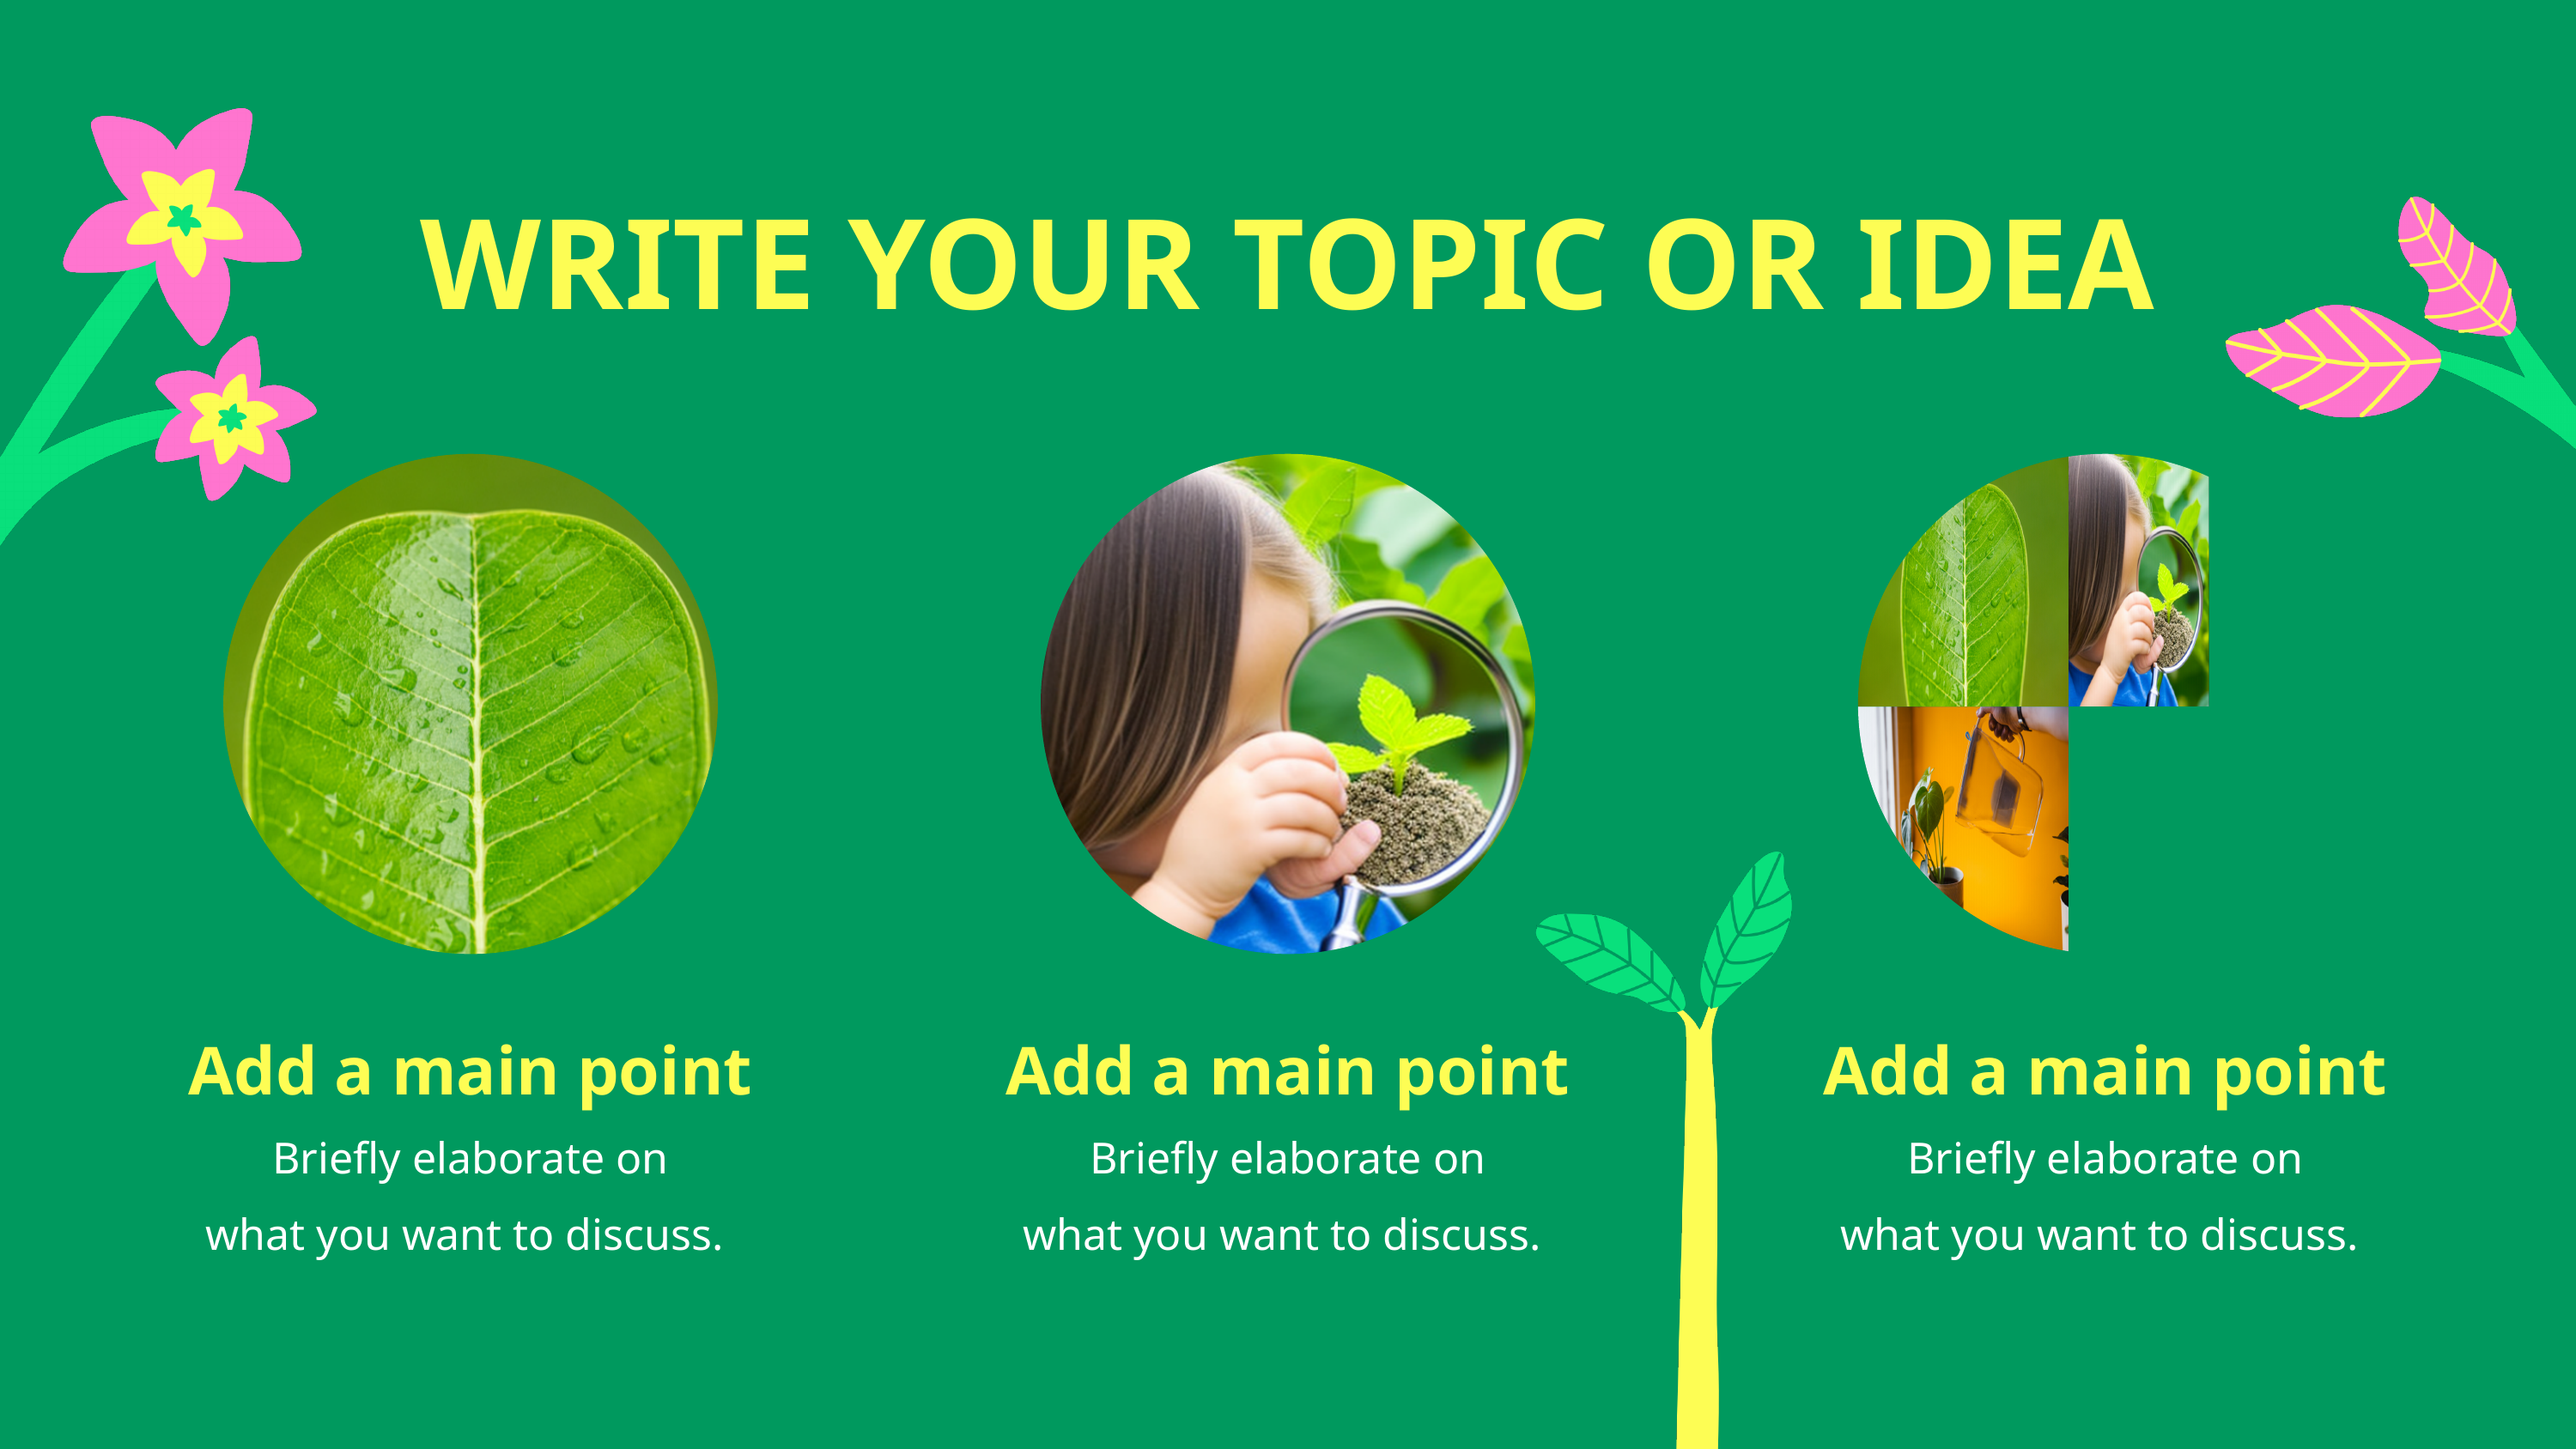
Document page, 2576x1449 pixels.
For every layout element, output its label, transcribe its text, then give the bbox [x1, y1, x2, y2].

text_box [964, 999, 1530, 1228]
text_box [1799, 999, 2429, 1228]
text_box WRITE YOUR TOPIC OR IDEA [321, 128, 2259, 335]
picture [1040, 453, 1794, 1449]
picture [0, 104, 719, 955]
picture [1857, 193, 2576, 955]
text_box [147, 999, 794, 1228]
